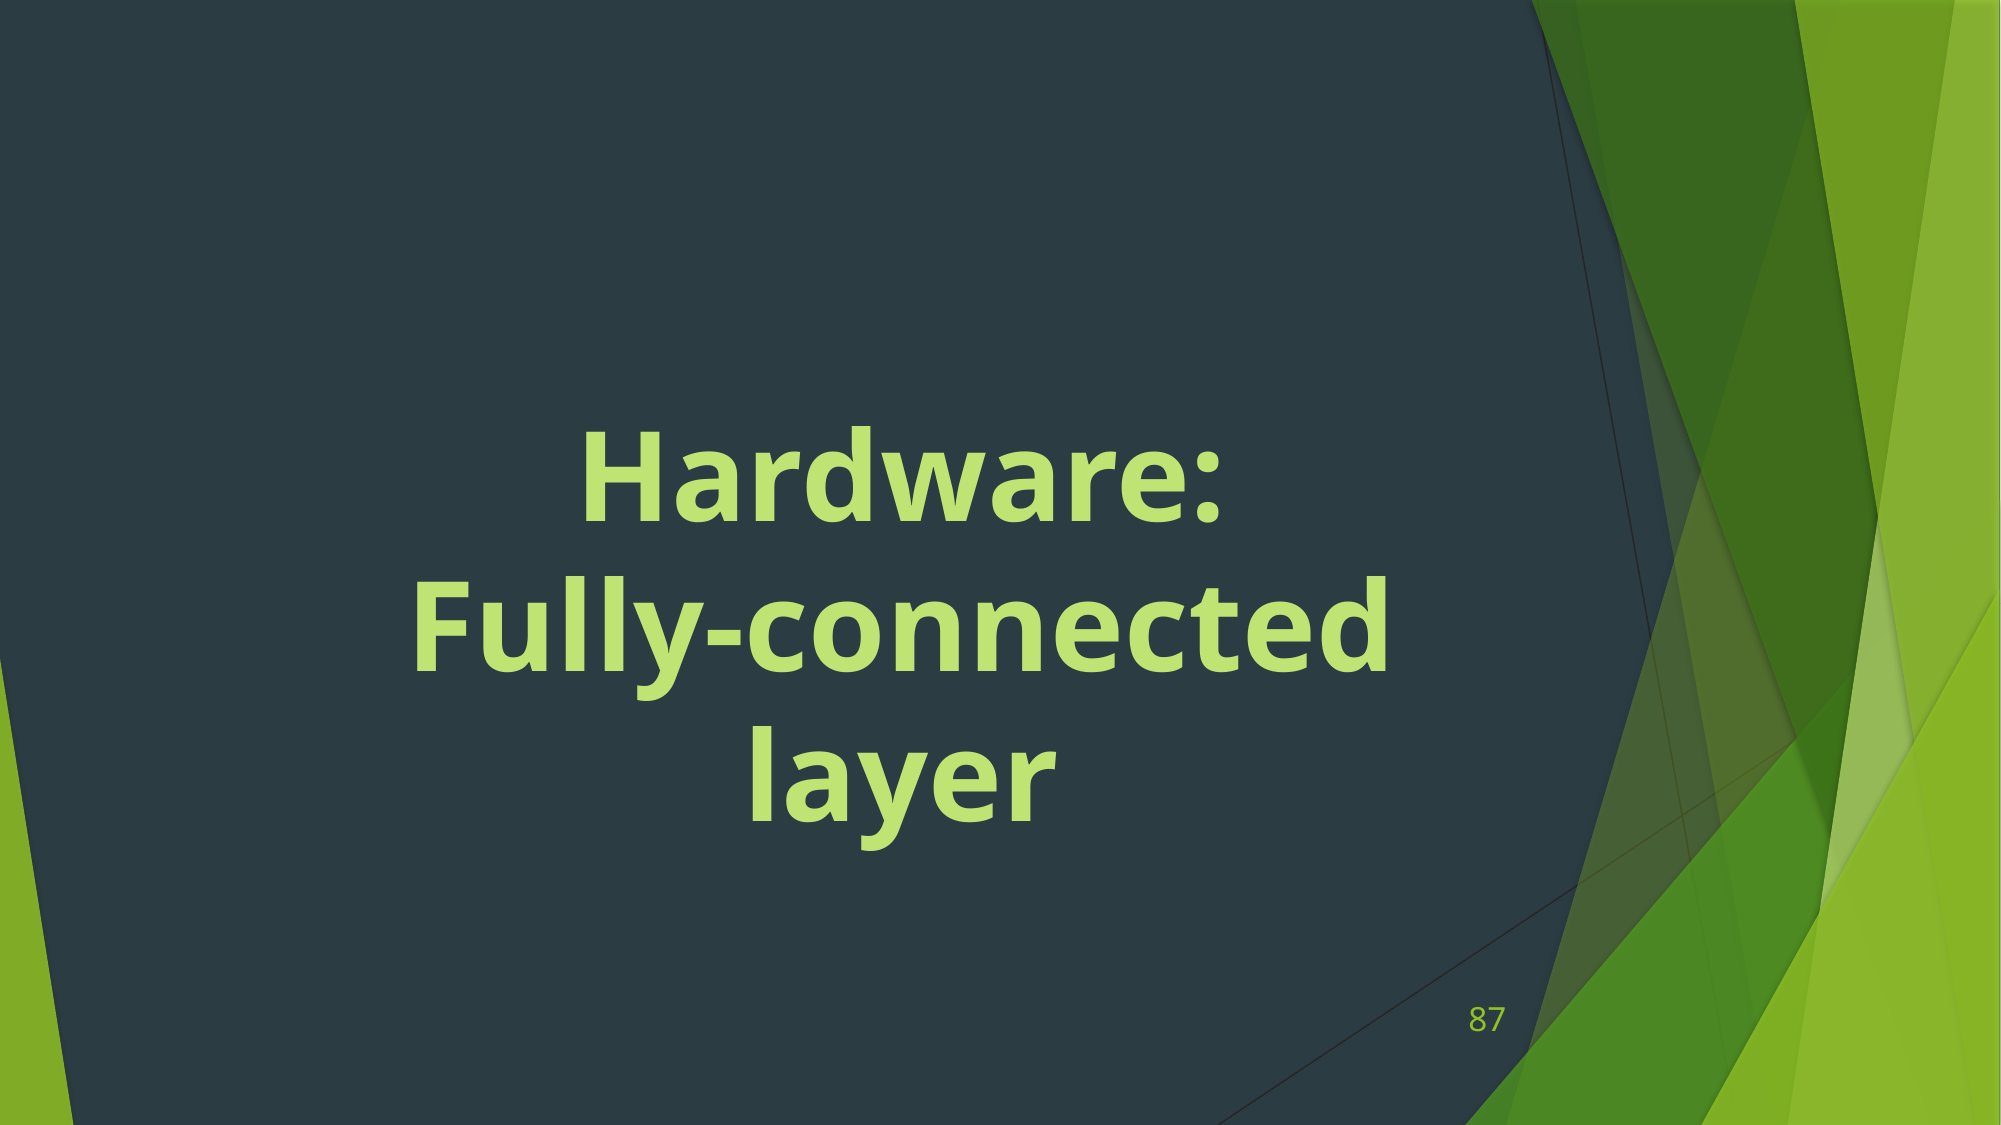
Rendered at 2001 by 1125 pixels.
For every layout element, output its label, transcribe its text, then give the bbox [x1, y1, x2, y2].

text_box Hardware: Fully-connected layer [317, 388, 1486, 944]
slide_number 87 [1409, 991, 1522, 1051]
